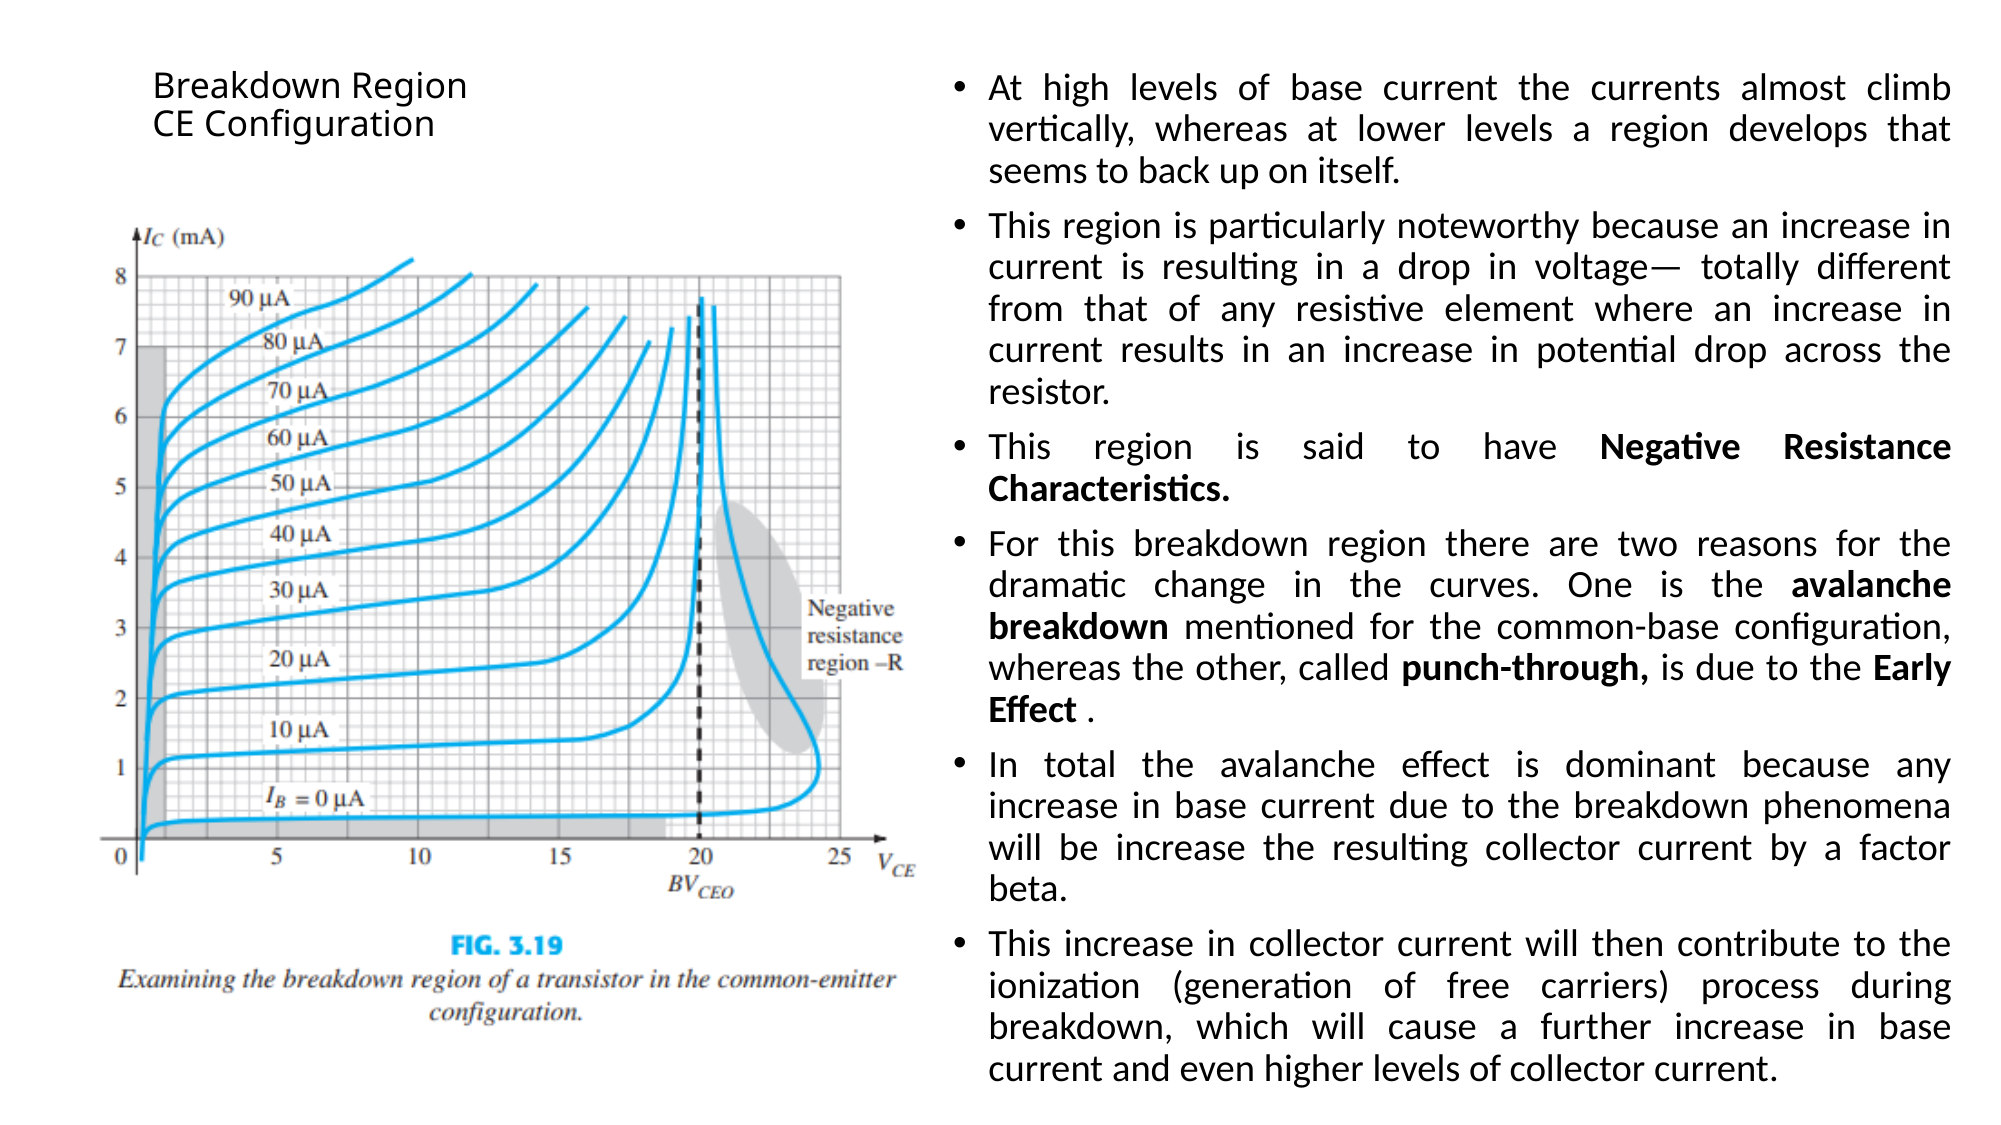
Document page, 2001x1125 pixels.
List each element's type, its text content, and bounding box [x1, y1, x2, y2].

title Breakdown Region CE Configuration [137, 59, 938, 153]
picture [82, 201, 939, 1044]
list At high levels of base current the currents almost climb vertically, whereas at lower levels a region develops that seems to back up on itself. This region is particularly noteworthy because an increase in current is resulting in a drop in voltage— totally different from that of any resistive element where an increase in current results in an increase in potential drop across the resistor. This region is said to have Negative Resistance Characteristics. For this breakdown region there are two reasons for the dramatic change in the curves. One is the avalanche breakdown mentioned for the common-base configuration, whereas the other, called punch-through, is due to the Early Effect . In total the avalanche effect is dominant because any increase in base current due to the breakdown phenomena will be increase the resulting collector current by a factor beta. This increase in collector current will then contribute to the ionization (generation of free carriers) process during breakdown, which will cause a further increase in base current and even higher levels of collector current. [938, 59, 1967, 1103]
